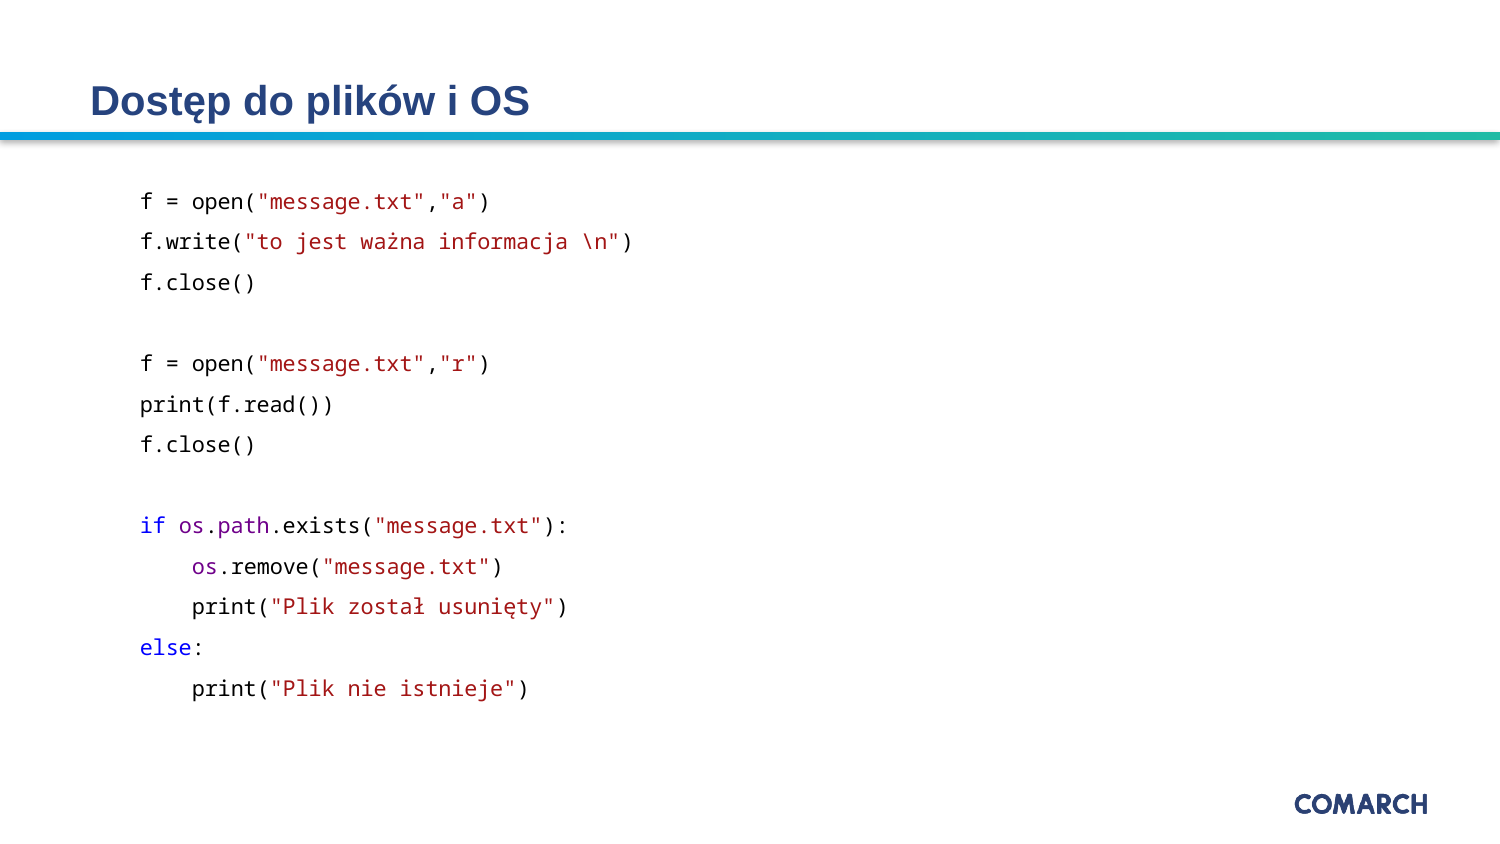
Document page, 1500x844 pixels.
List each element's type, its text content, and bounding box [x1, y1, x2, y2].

text_box f = open("message.txt","a") f.write("to jest ważna informacja \n") f.close() f = open("message.txt","r") print(f.read()) f.close() if os.path.exists("message.txt"): os.remove("message.txt") print("Plik został usunięty") else: print("Plik nie istnieje") [125, 178, 1171, 708]
title Dostęp do plików i OS [75, 19, 1425, 132]
picture [1294, 793, 1427, 814]
